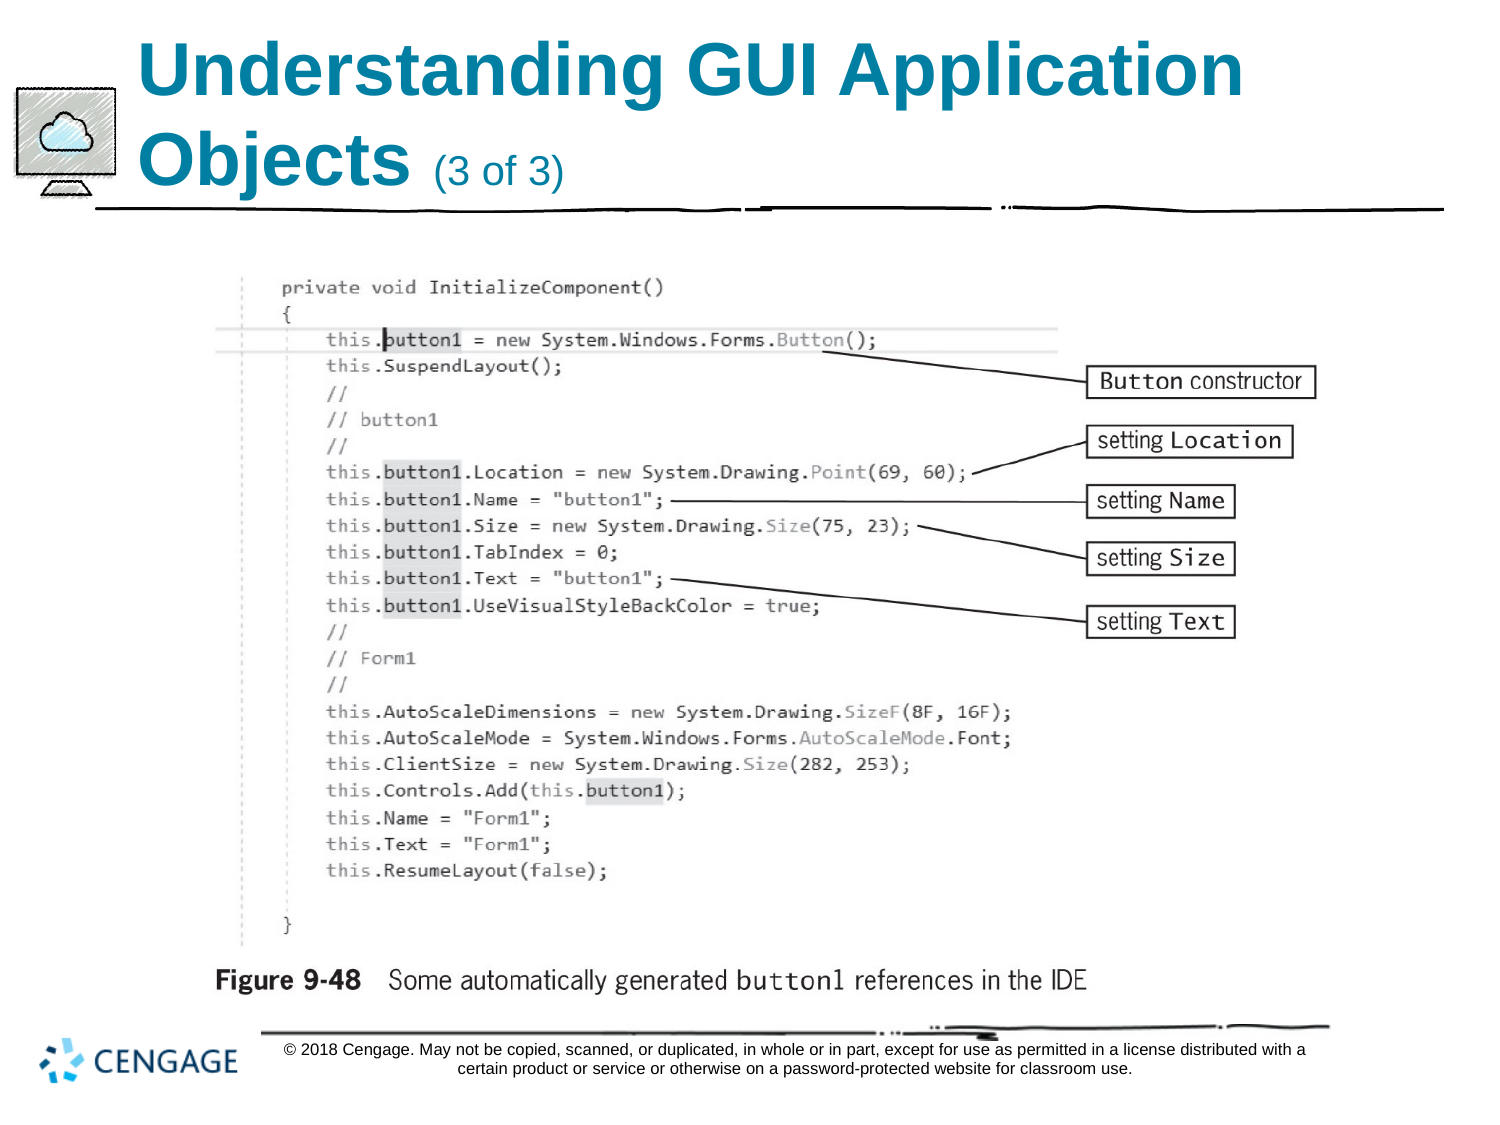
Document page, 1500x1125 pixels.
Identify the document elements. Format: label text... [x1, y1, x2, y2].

picture [212, 274, 1319, 998]
picture [95, 205, 1444, 213]
list © 2018 Cengage. May not be copied, scanned, or duplicated, in whole or in part, except for use as permitted in a license distributed with a certain product or service or otherwise on a password-protected website for classroom use. [261, 1040, 1331, 1089]
title Understanding GUI Application Objects (3 of 3) [137, 18, 1331, 200]
picture [19, 1024, 250, 1096]
picture [261, 1024, 1331, 1040]
picture [13, 86, 117, 201]
